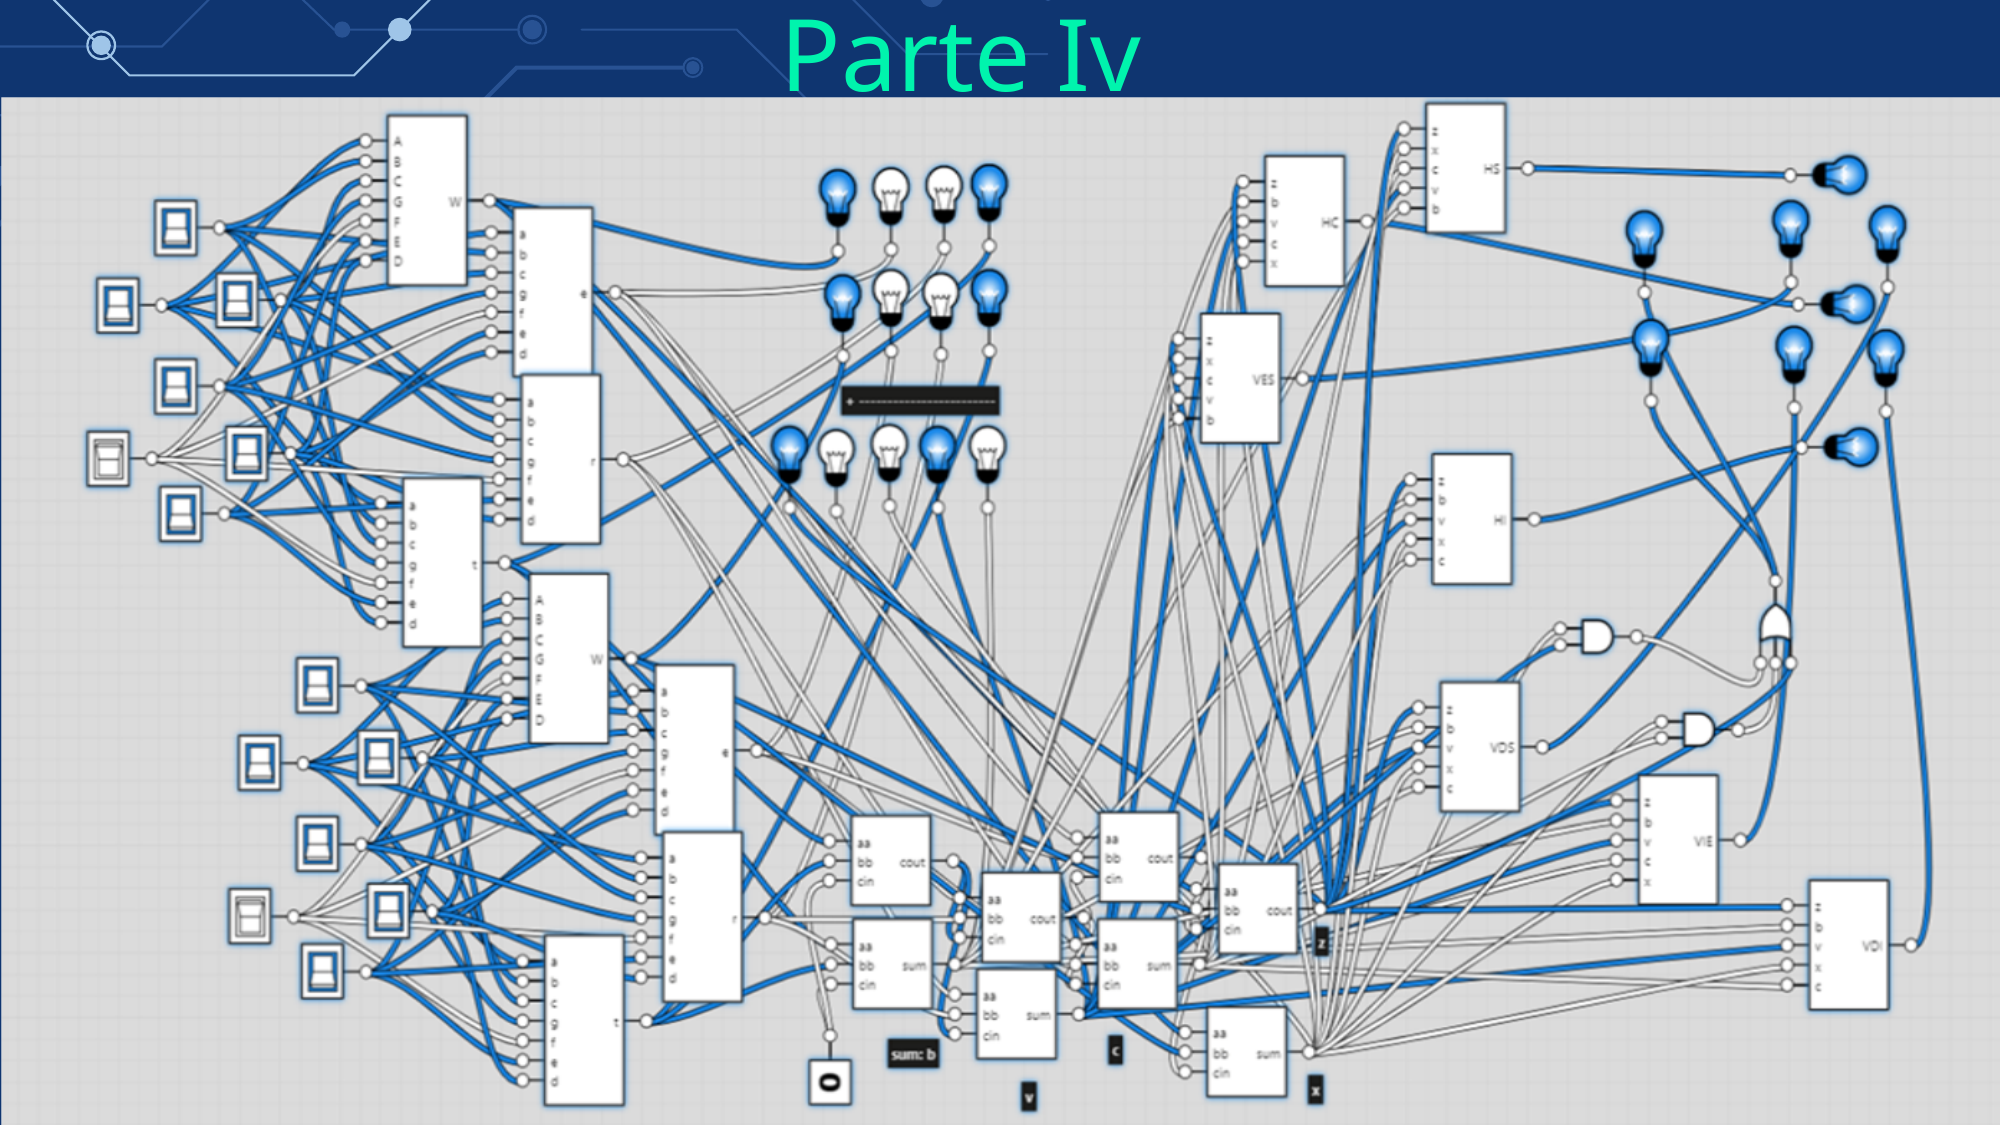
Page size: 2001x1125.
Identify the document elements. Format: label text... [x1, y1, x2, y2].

title Parte Iv [780, 23, 1324, 81]
picture [0, 95, 2000, 1125]
